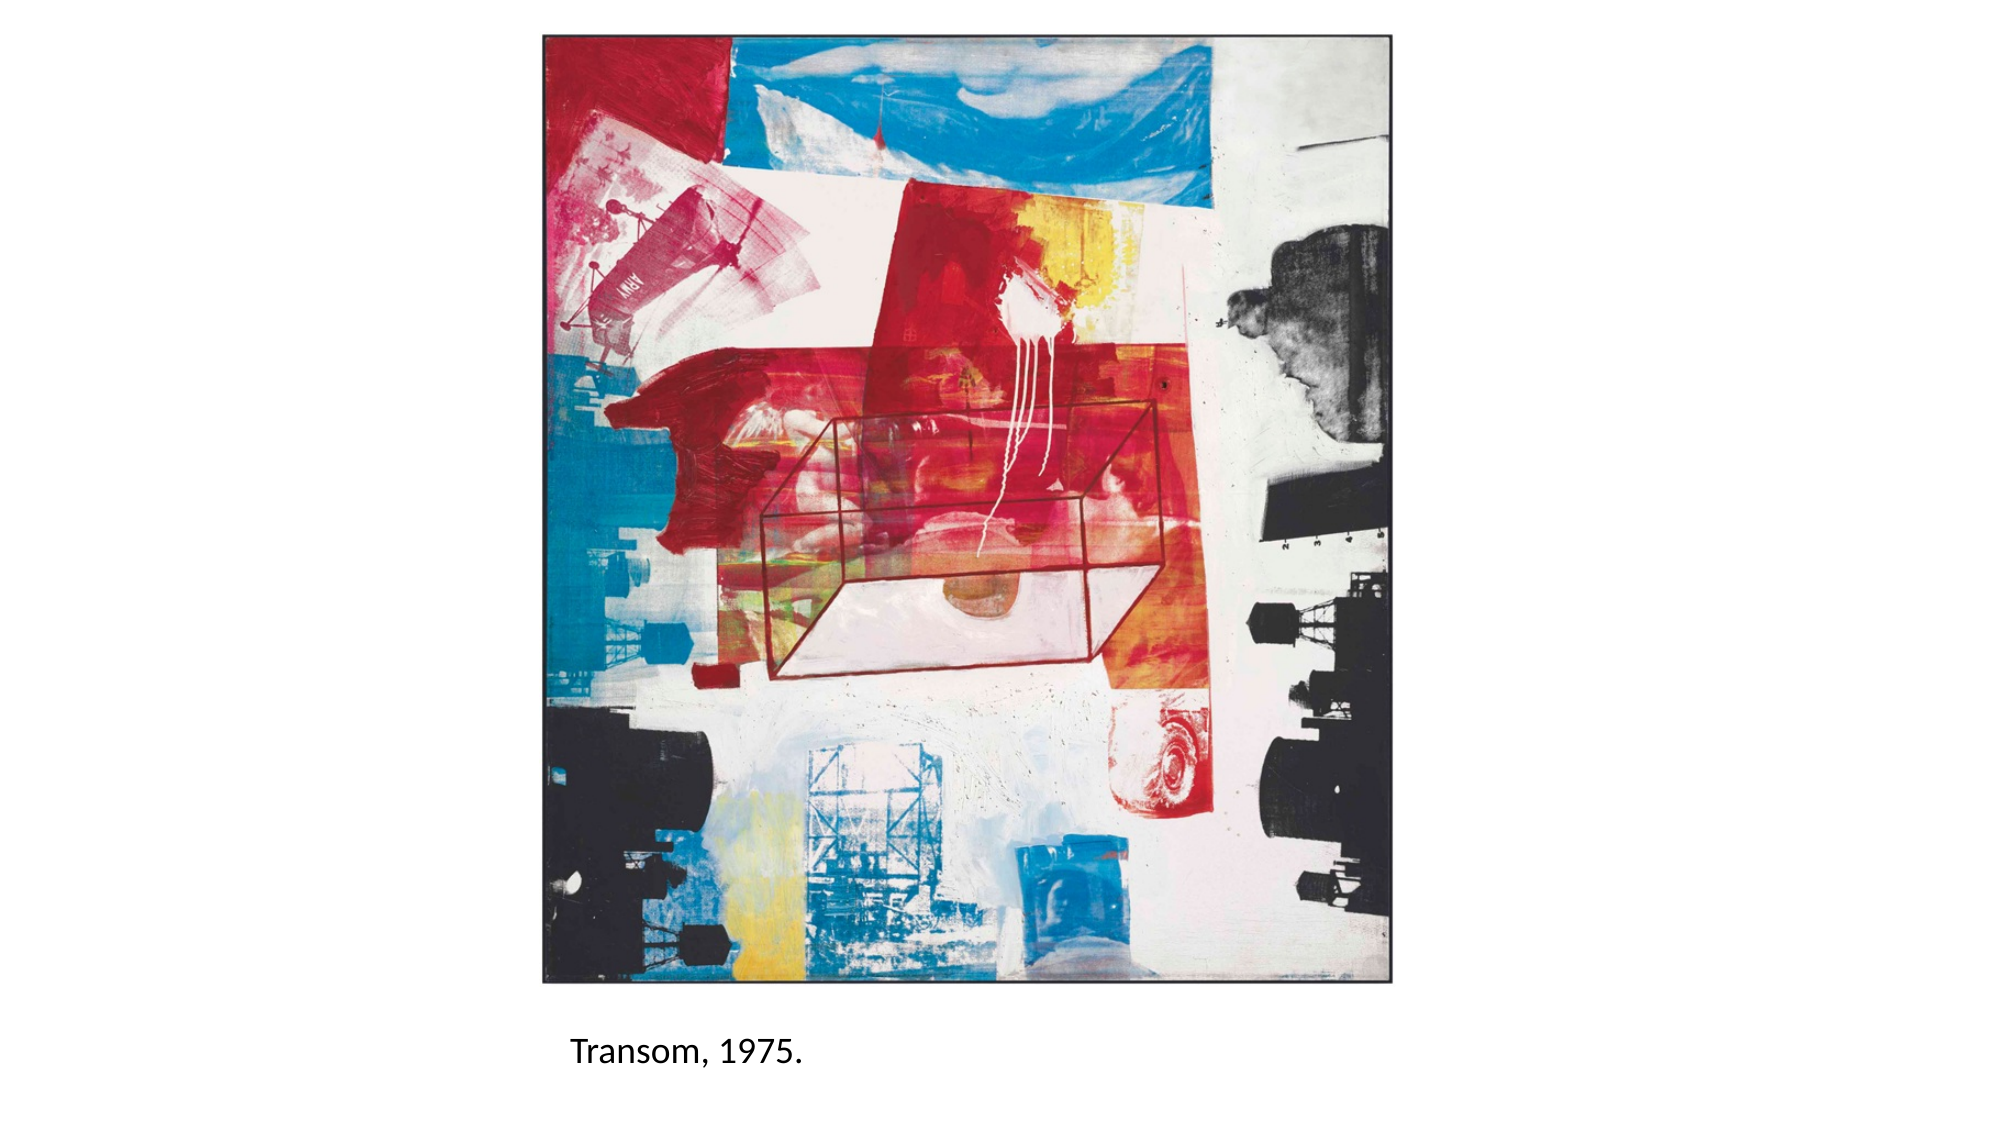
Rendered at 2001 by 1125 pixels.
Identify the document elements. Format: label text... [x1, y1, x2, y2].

picture [539, 31, 1396, 987]
text_box Transom, 1975. [555, 1018, 819, 1078]
